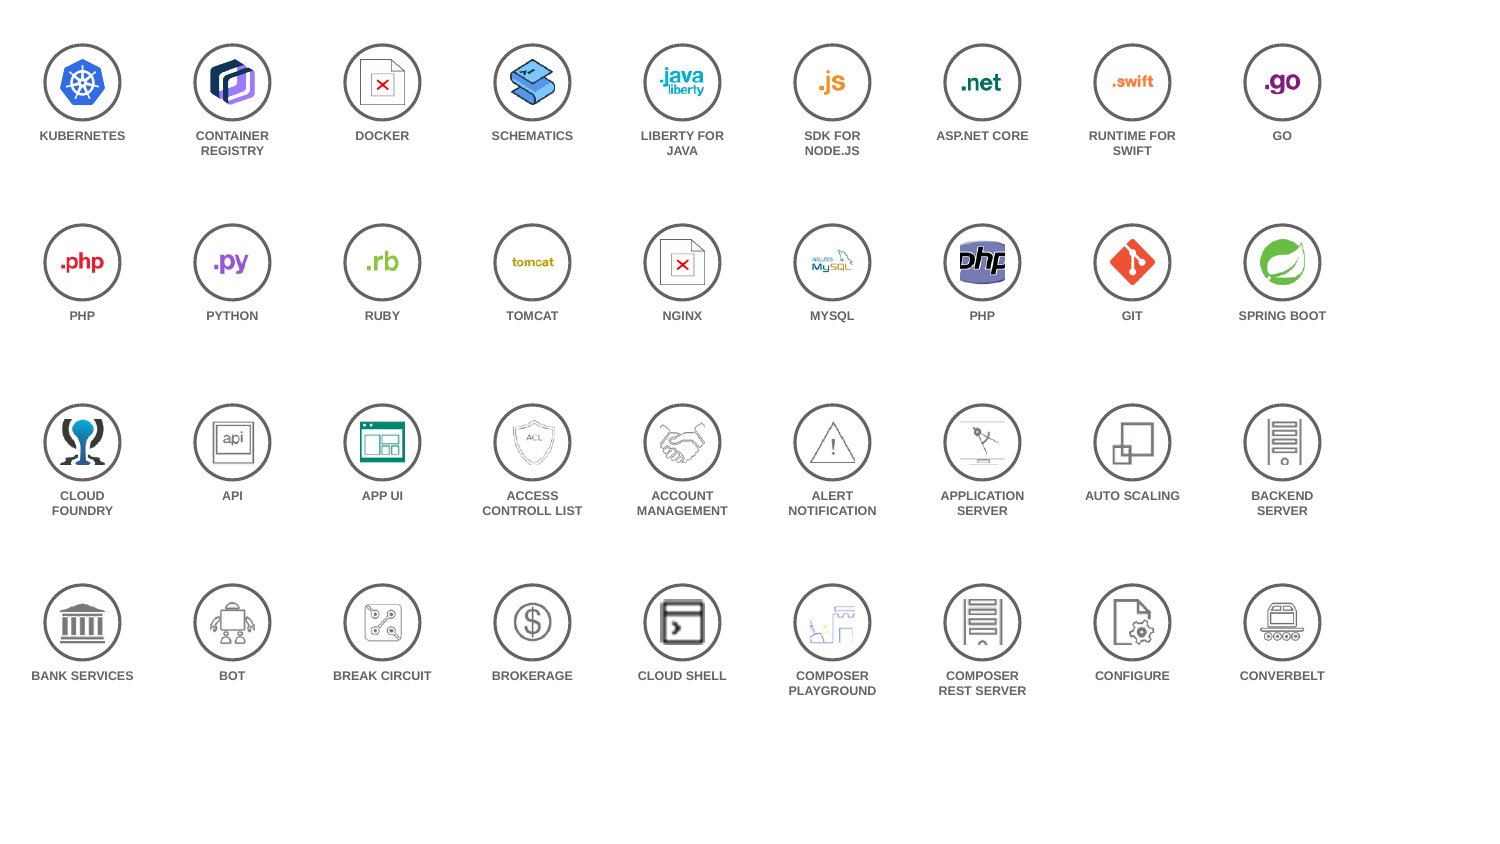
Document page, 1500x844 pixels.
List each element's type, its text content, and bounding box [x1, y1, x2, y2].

text_box [494, 404, 570, 480]
text_box [494, 44, 570, 110]
text_box [59, 652, 106, 660]
text_box [494, 224, 570, 290]
text_box [509, 292, 556, 300]
text_box RUNTIME FOR SWIFT [1079, 127, 1185, 158]
text_box [1259, 112, 1306, 120]
text_box [344, 224, 420, 290]
text_box BANK SERVICES [29, 667, 135, 683]
text_box [209, 652, 256, 660]
text_box [194, 584, 270, 650]
text_box [344, 404, 420, 480]
picture [359, 59, 406, 106]
picture [509, 599, 556, 646]
text_box [1244, 44, 1320, 110]
text_box [194, 224, 270, 290]
picture [209, 239, 256, 286]
text_box BOT [179, 667, 285, 683]
text_box [44, 224, 120, 290]
text_box [1244, 404, 1320, 480]
text_box [644, 404, 720, 480]
text_box [959, 652, 1006, 660]
picture [359, 239, 406, 286]
picture [659, 59, 706, 106]
picture [59, 239, 106, 286]
text_box [59, 292, 106, 300]
text_box [944, 584, 1020, 650]
text_box [794, 584, 870, 650]
text_box MYSQL [779, 307, 885, 323]
text_box [1244, 224, 1320, 290]
text_box [194, 44, 270, 110]
picture [209, 59, 256, 106]
text_box CONFIGURE [1079, 667, 1185, 683]
picture [1109, 239, 1156, 286]
text_box [209, 112, 256, 120]
picture [1259, 239, 1306, 286]
text_box [509, 652, 556, 660]
picture [959, 59, 1006, 106]
picture [659, 599, 706, 646]
text_box [209, 292, 256, 300]
text_box BROKERAGE [479, 667, 585, 683]
text_box [794, 44, 870, 110]
picture [59, 599, 106, 646]
text_box ASP.NET CORE [929, 127, 1035, 143]
text_box PHP [929, 307, 1035, 323]
picture [209, 419, 256, 466]
text_box [1259, 292, 1306, 300]
picture [809, 59, 856, 106]
text_box CLOUD SHELL [629, 667, 735, 683]
text_box APPLICATION SERVER [929, 487, 1035, 518]
text_box [1259, 652, 1306, 660]
text_box [959, 292, 1006, 300]
picture [1259, 599, 1306, 646]
text_box [1094, 44, 1170, 110]
picture [359, 419, 406, 466]
text_box [809, 112, 856, 120]
text_box CLOUD FOUNDRY [29, 487, 135, 518]
text_box APP UI [329, 487, 435, 503]
text_box [659, 292, 706, 300]
text_box KUBERNETES [29, 127, 135, 143]
text_box [59, 112, 106, 120]
text_box [494, 584, 570, 650]
text_box [44, 44, 120, 110]
picture [659, 419, 706, 466]
text_box CONVERBELT [1229, 667, 1335, 683]
text_box [509, 112, 556, 120]
text_box [644, 44, 720, 110]
text_box NGINX [629, 307, 735, 323]
picture [1109, 599, 1156, 646]
picture [809, 419, 856, 466]
picture [1109, 59, 1156, 106]
text_box [944, 404, 1020, 480]
text_box CONTAINER REGISTRY [179, 127, 285, 158]
text_box [359, 292, 406, 300]
picture [959, 599, 1006, 646]
text_box [944, 224, 1020, 290]
text_box COMPOSER REST SERVER [929, 667, 1035, 698]
text_box [344, 584, 420, 650]
text_box [1094, 404, 1170, 480]
text_box LIBERTY FOR JAVA [629, 127, 735, 158]
text_box [44, 584, 120, 650]
text_box SCHEMATICS [479, 127, 585, 143]
text_box [959, 112, 1006, 120]
picture [809, 599, 856, 646]
text_box [344, 44, 420, 110]
text_box ACCESS CONTROLL LIST [479, 487, 585, 518]
text_box [659, 652, 706, 660]
text_box GIT [1079, 307, 1185, 323]
text_box ACCOUNT MANAGEMENT [629, 487, 735, 518]
picture [1259, 59, 1306, 106]
text_box [1109, 112, 1156, 120]
picture [1259, 419, 1306, 466]
text_box PYTHON [179, 307, 285, 323]
text_box [809, 292, 856, 300]
text_box GO [1229, 127, 1335, 143]
text_box PHP [29, 307, 135, 323]
picture [59, 419, 106, 466]
picture [359, 599, 406, 646]
text_box [659, 112, 706, 120]
text_box [1109, 652, 1156, 660]
picture [959, 419, 1006, 466]
text_box ALERT NOTIFICATION [779, 487, 885, 518]
text_box [194, 404, 270, 480]
picture [209, 599, 256, 646]
text_box TOMCAT [479, 307, 585, 323]
text_box [1109, 292, 1156, 300]
text_box [644, 584, 720, 650]
text_box SDK FOR NODE.JS [779, 127, 885, 158]
text_box SPRING BOOT [1229, 307, 1335, 323]
picture [509, 59, 556, 106]
text_box [644, 224, 720, 290]
picture [509, 419, 556, 466]
picture [509, 239, 556, 286]
text_box [359, 652, 406, 660]
picture [809, 239, 856, 286]
picture [659, 239, 706, 286]
text_box [1094, 224, 1170, 290]
picture [1109, 419, 1156, 466]
text_box [1094, 584, 1170, 650]
text_box [44, 404, 120, 480]
text_box [944, 44, 1020, 110]
text_box COMPOSER PLAYGROUND [779, 667, 885, 698]
text_box BREAK CIRCUIT [329, 667, 435, 683]
text_box [794, 404, 870, 480]
text_box [1244, 584, 1320, 650]
text_box DOCKER [329, 127, 435, 143]
text_box [794, 224, 870, 290]
text_box [359, 112, 406, 120]
text_box [809, 652, 856, 660]
picture [959, 239, 1006, 286]
text_box RUBY [329, 307, 435, 323]
picture [59, 59, 106, 106]
text_box BACKEND SERVER [1229, 487, 1335, 518]
text_box AUTO SCALING [1079, 487, 1185, 503]
text_box API [179, 487, 285, 503]
